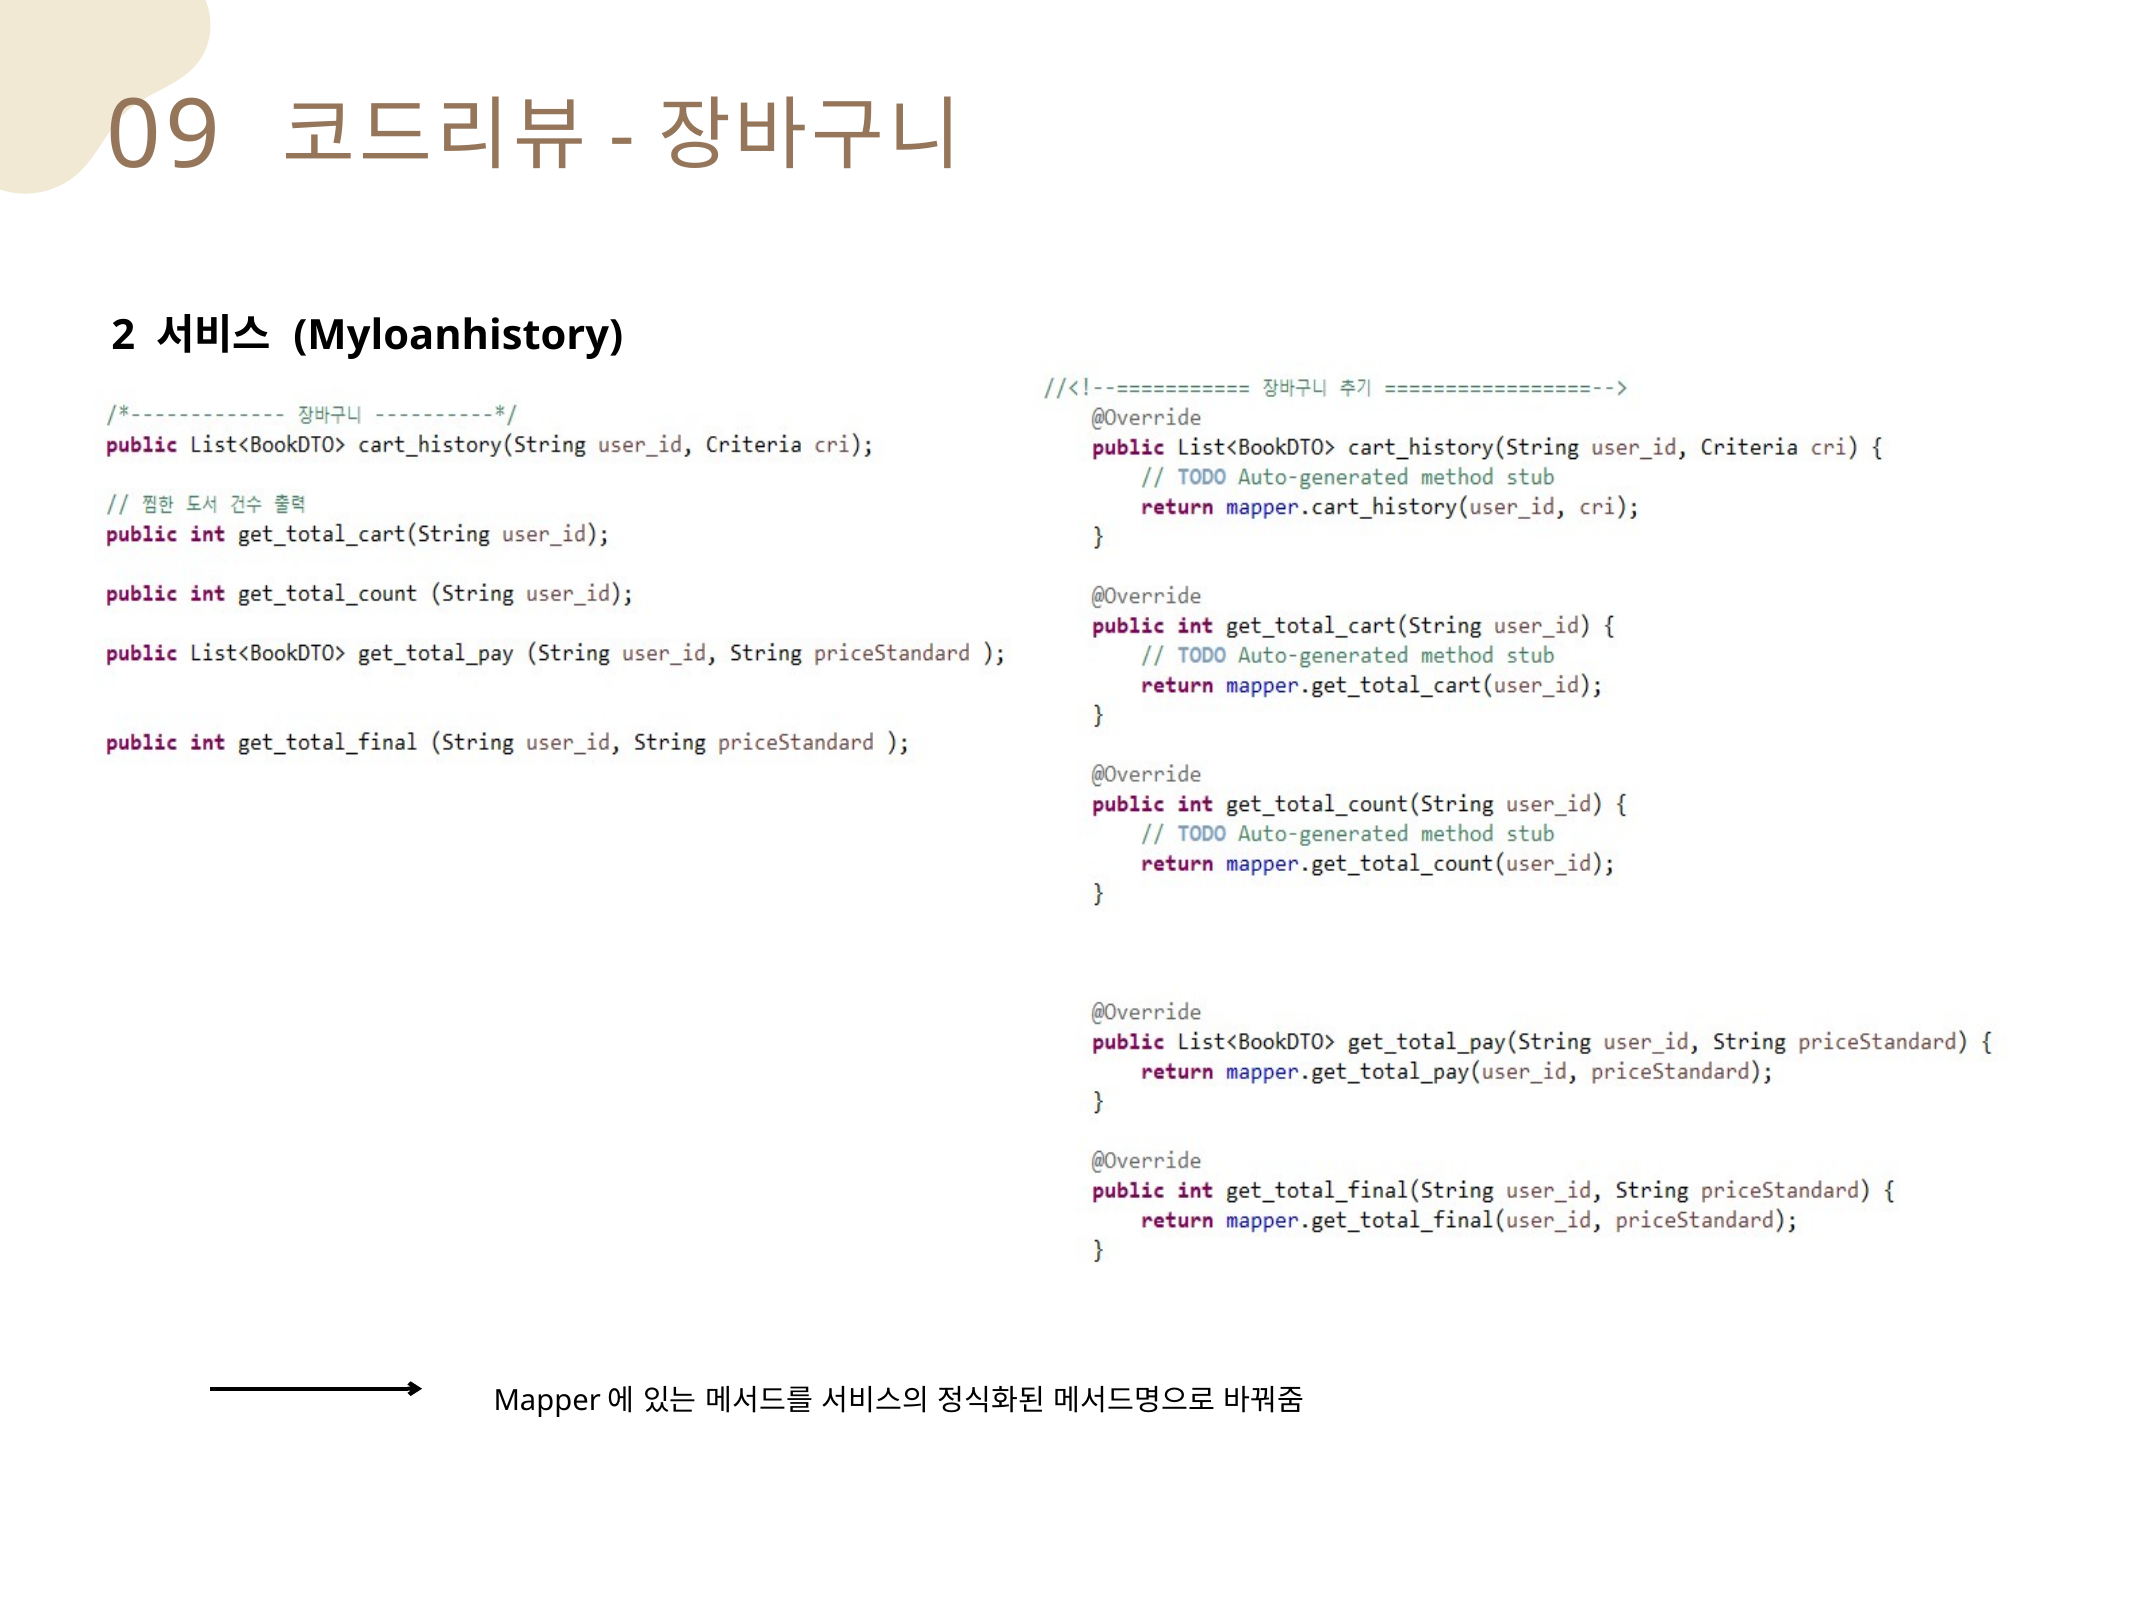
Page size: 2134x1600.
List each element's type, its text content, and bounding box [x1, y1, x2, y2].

picture [1033, 361, 2019, 1285]
text_box 2 서비스 (Myloanhistory) [96, 300, 986, 382]
text_box Mapper에 있는 메서드를 서비스의 정식화된 메서드명으로 바꿔줌 [478, 1366, 1329, 1424]
text_box 09 [97, 63, 229, 196]
text_box 코드리뷰-장바구니 [274, 74, 971, 187]
picture [93, 388, 1017, 775]
text_box [0, 0, 211, 194]
